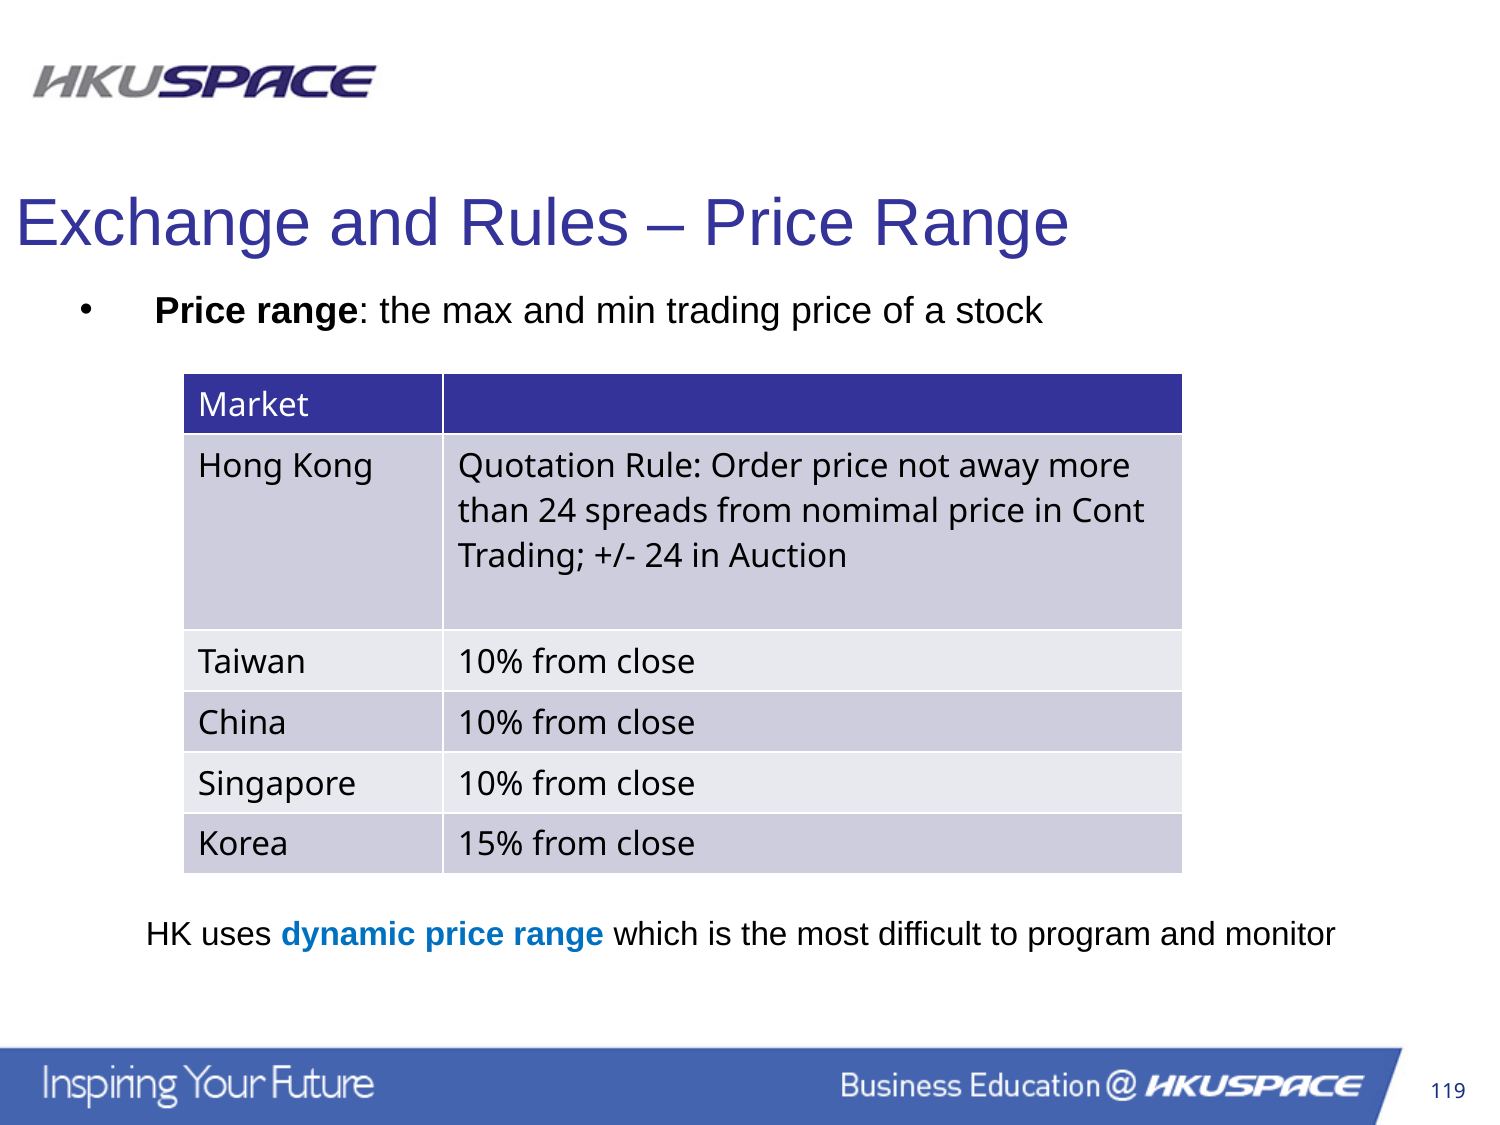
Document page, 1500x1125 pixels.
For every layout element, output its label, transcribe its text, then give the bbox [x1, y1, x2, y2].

table_cell Hong Kong [184, 435, 442, 629]
table_header [444, 374, 1182, 433]
table_cell China [184, 692, 442, 751]
text_box HK uses dynamic price range which is the most difficult to program and monitor [130, 905, 1352, 960]
title Exchange and Rules – Price Range [0, 101, 1325, 266]
table_cell 10% from close [444, 692, 1182, 751]
picture [0, 0, 1500, 1125]
table_cell 10% from close [444, 753, 1182, 812]
slide_number 119 [1415, 1070, 1499, 1125]
table_cell Korea [184, 814, 442, 873]
table_cell Quotation Rule: Order price not away more than 24 spreads from nomimal price in Cont Trading; +/- 24 in Auction [444, 435, 1182, 629]
table_cell Taiwan [184, 631, 442, 690]
text_box Price range: the max and min trading price of a stock [64, 278, 1483, 1047]
table_header Market [184, 374, 442, 433]
table_cell Singapore [184, 753, 442, 812]
table_cell 10% from close [444, 631, 1182, 690]
table_cell 15% from close [444, 814, 1182, 873]
